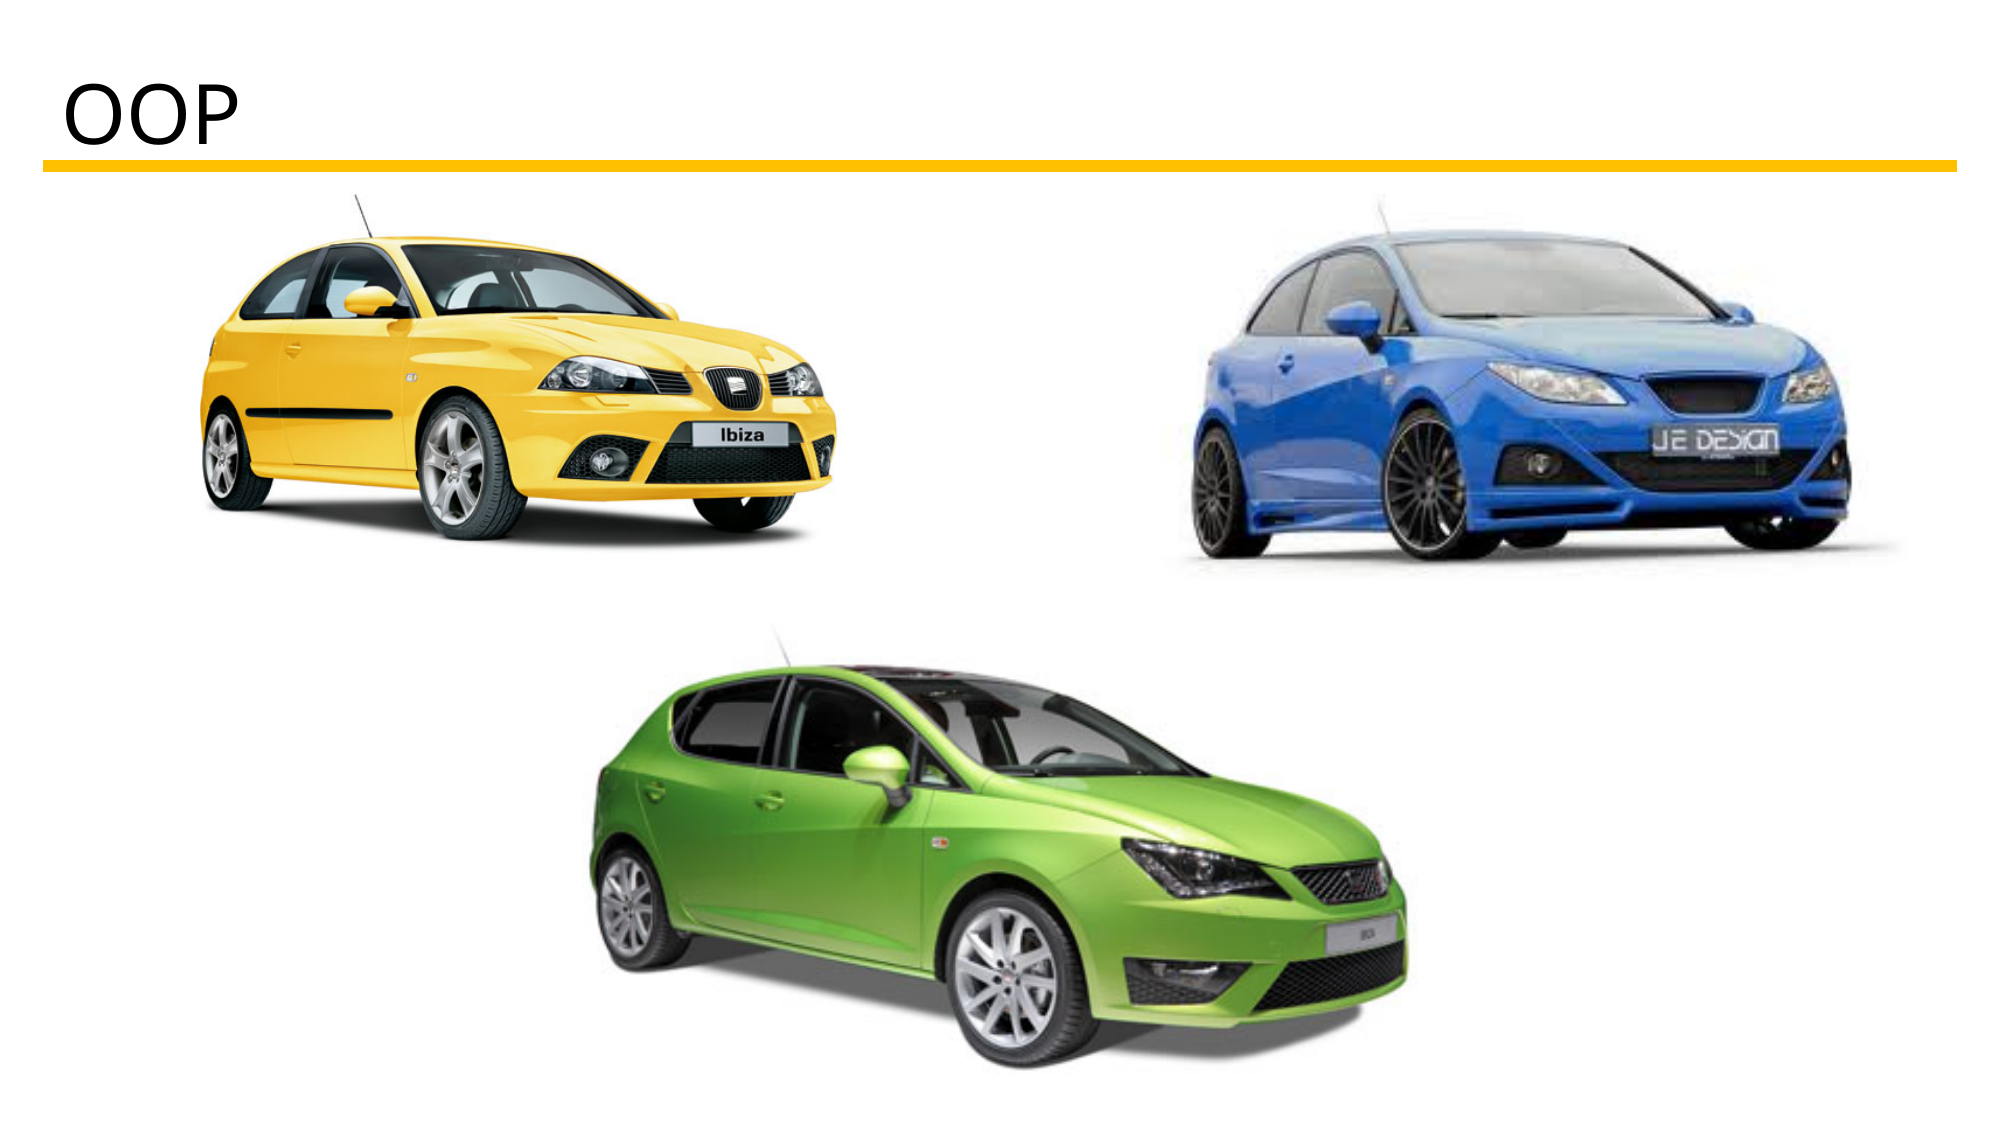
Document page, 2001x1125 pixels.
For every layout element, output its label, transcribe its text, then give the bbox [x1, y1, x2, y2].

picture [582, 607, 1418, 1125]
picture [200, 194, 842, 554]
text_box OOP [46, 53, 257, 165]
picture [1161, 194, 1912, 579]
